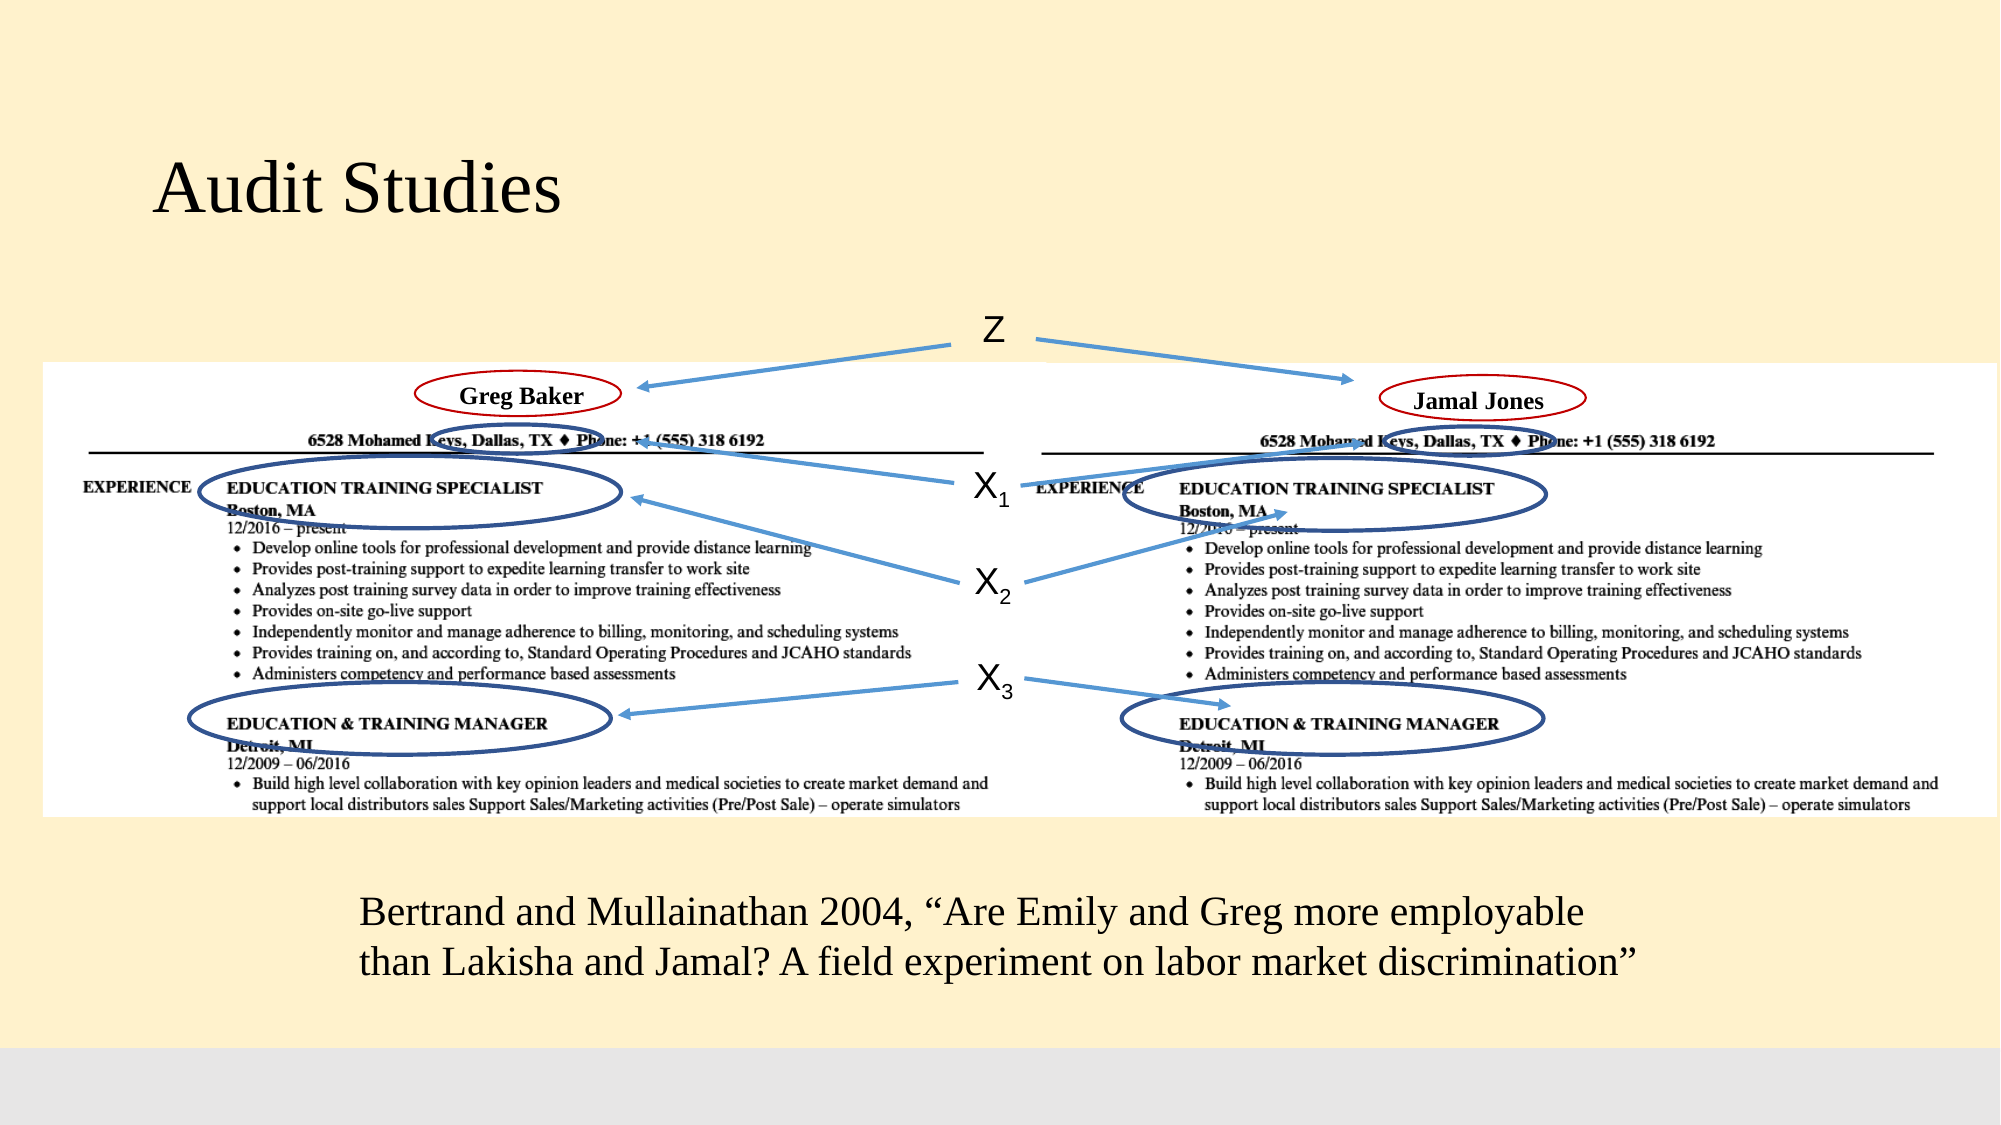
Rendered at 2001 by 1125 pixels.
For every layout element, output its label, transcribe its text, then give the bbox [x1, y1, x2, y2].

text_box Z [967, 297, 1021, 358]
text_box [617, 681, 959, 716]
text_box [1020, 442, 1366, 486]
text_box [1024, 511, 1288, 583]
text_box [629, 496, 959, 581]
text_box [1035, 338, 1355, 381]
title Audit Studies [137, 79, 1863, 298]
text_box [1024, 678, 1232, 707]
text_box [636, 344, 952, 389]
picture [42, 362, 1998, 817]
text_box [635, 441, 955, 484]
text_box Bertrand and Mullainathan 2004, “Are Emily and Greg more employable than Lakisha and Jamal? A field experiment on labor market discrimination” [344, 876, 1661, 992]
